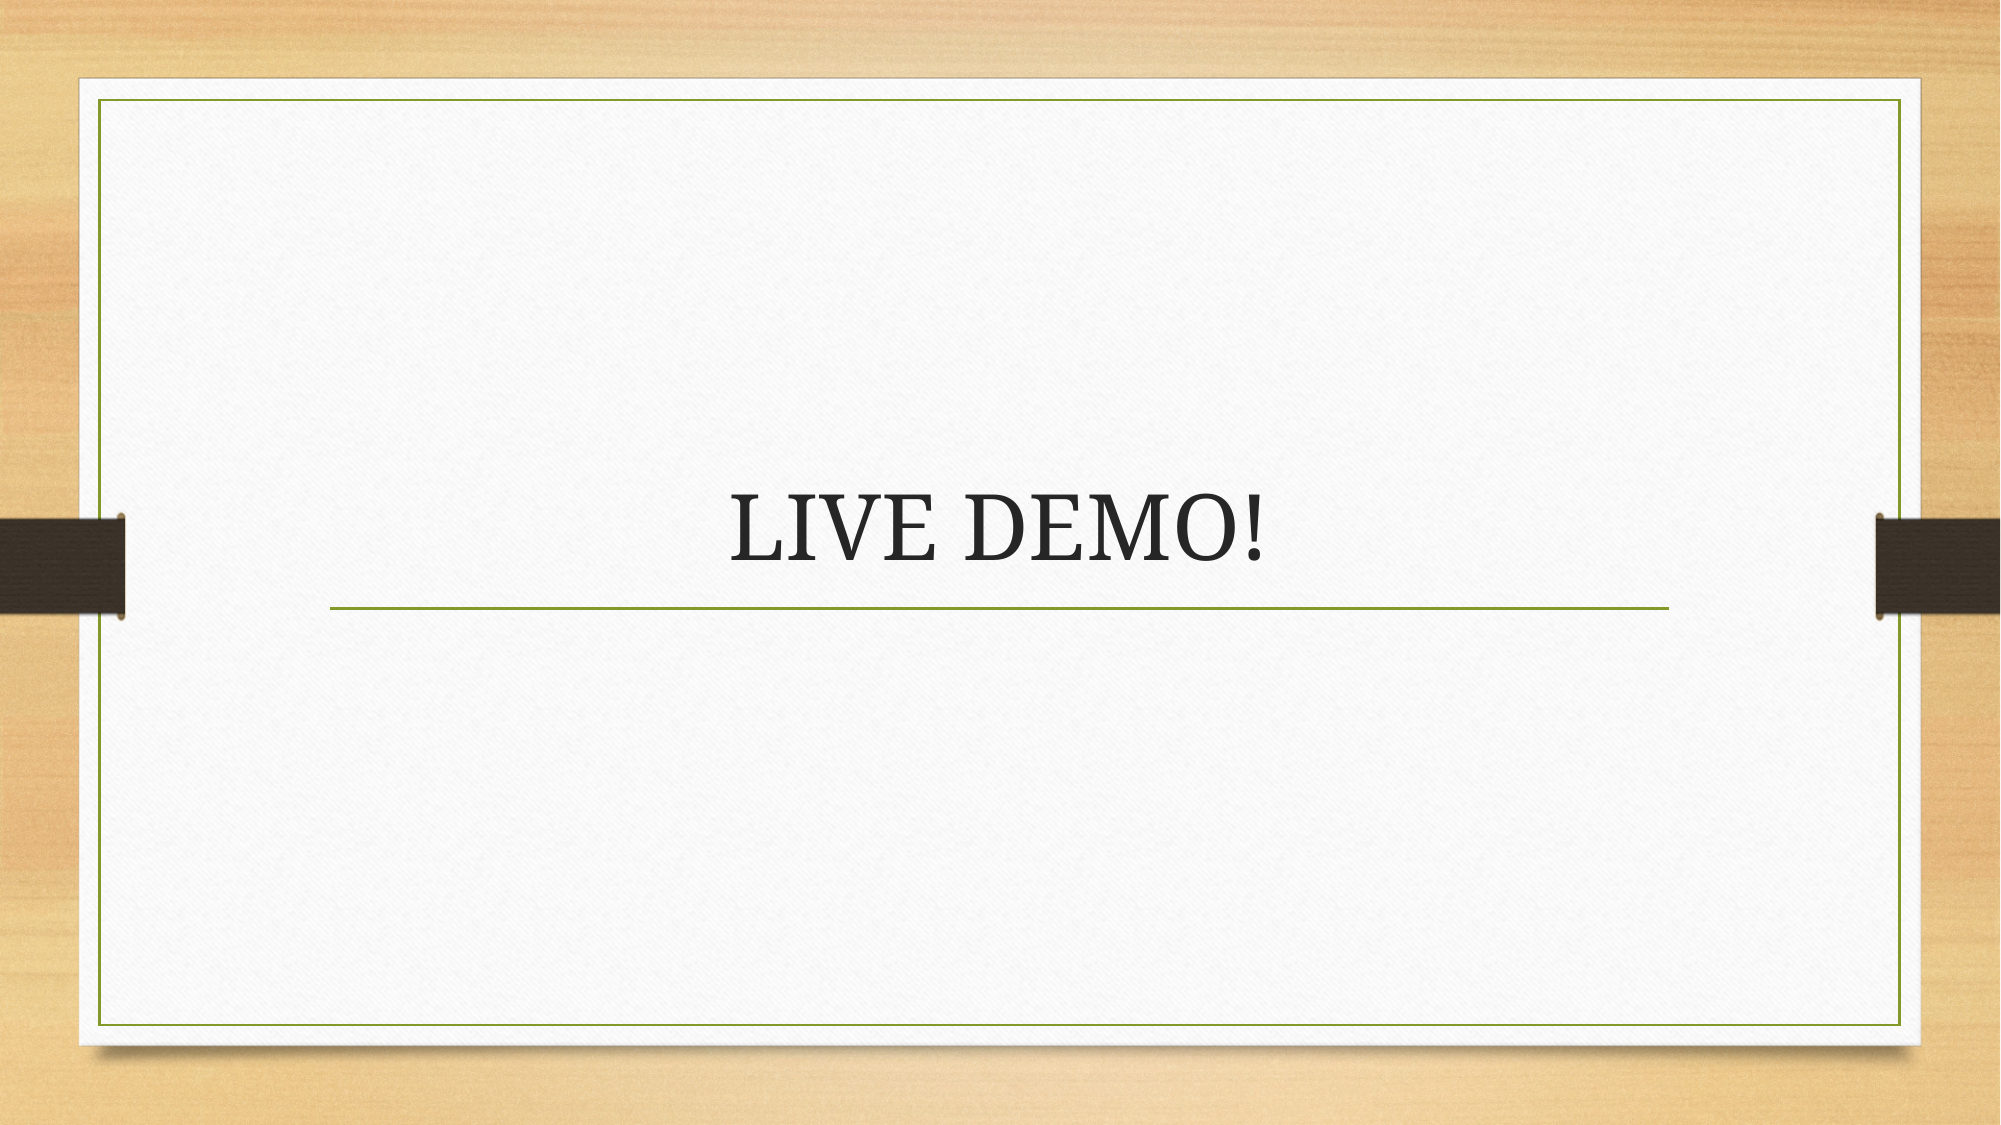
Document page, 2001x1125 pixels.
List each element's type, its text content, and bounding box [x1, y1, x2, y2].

title LIVE DEMO! [330, 287, 1669, 587]
picture [0, 0, 2001, 1125]
